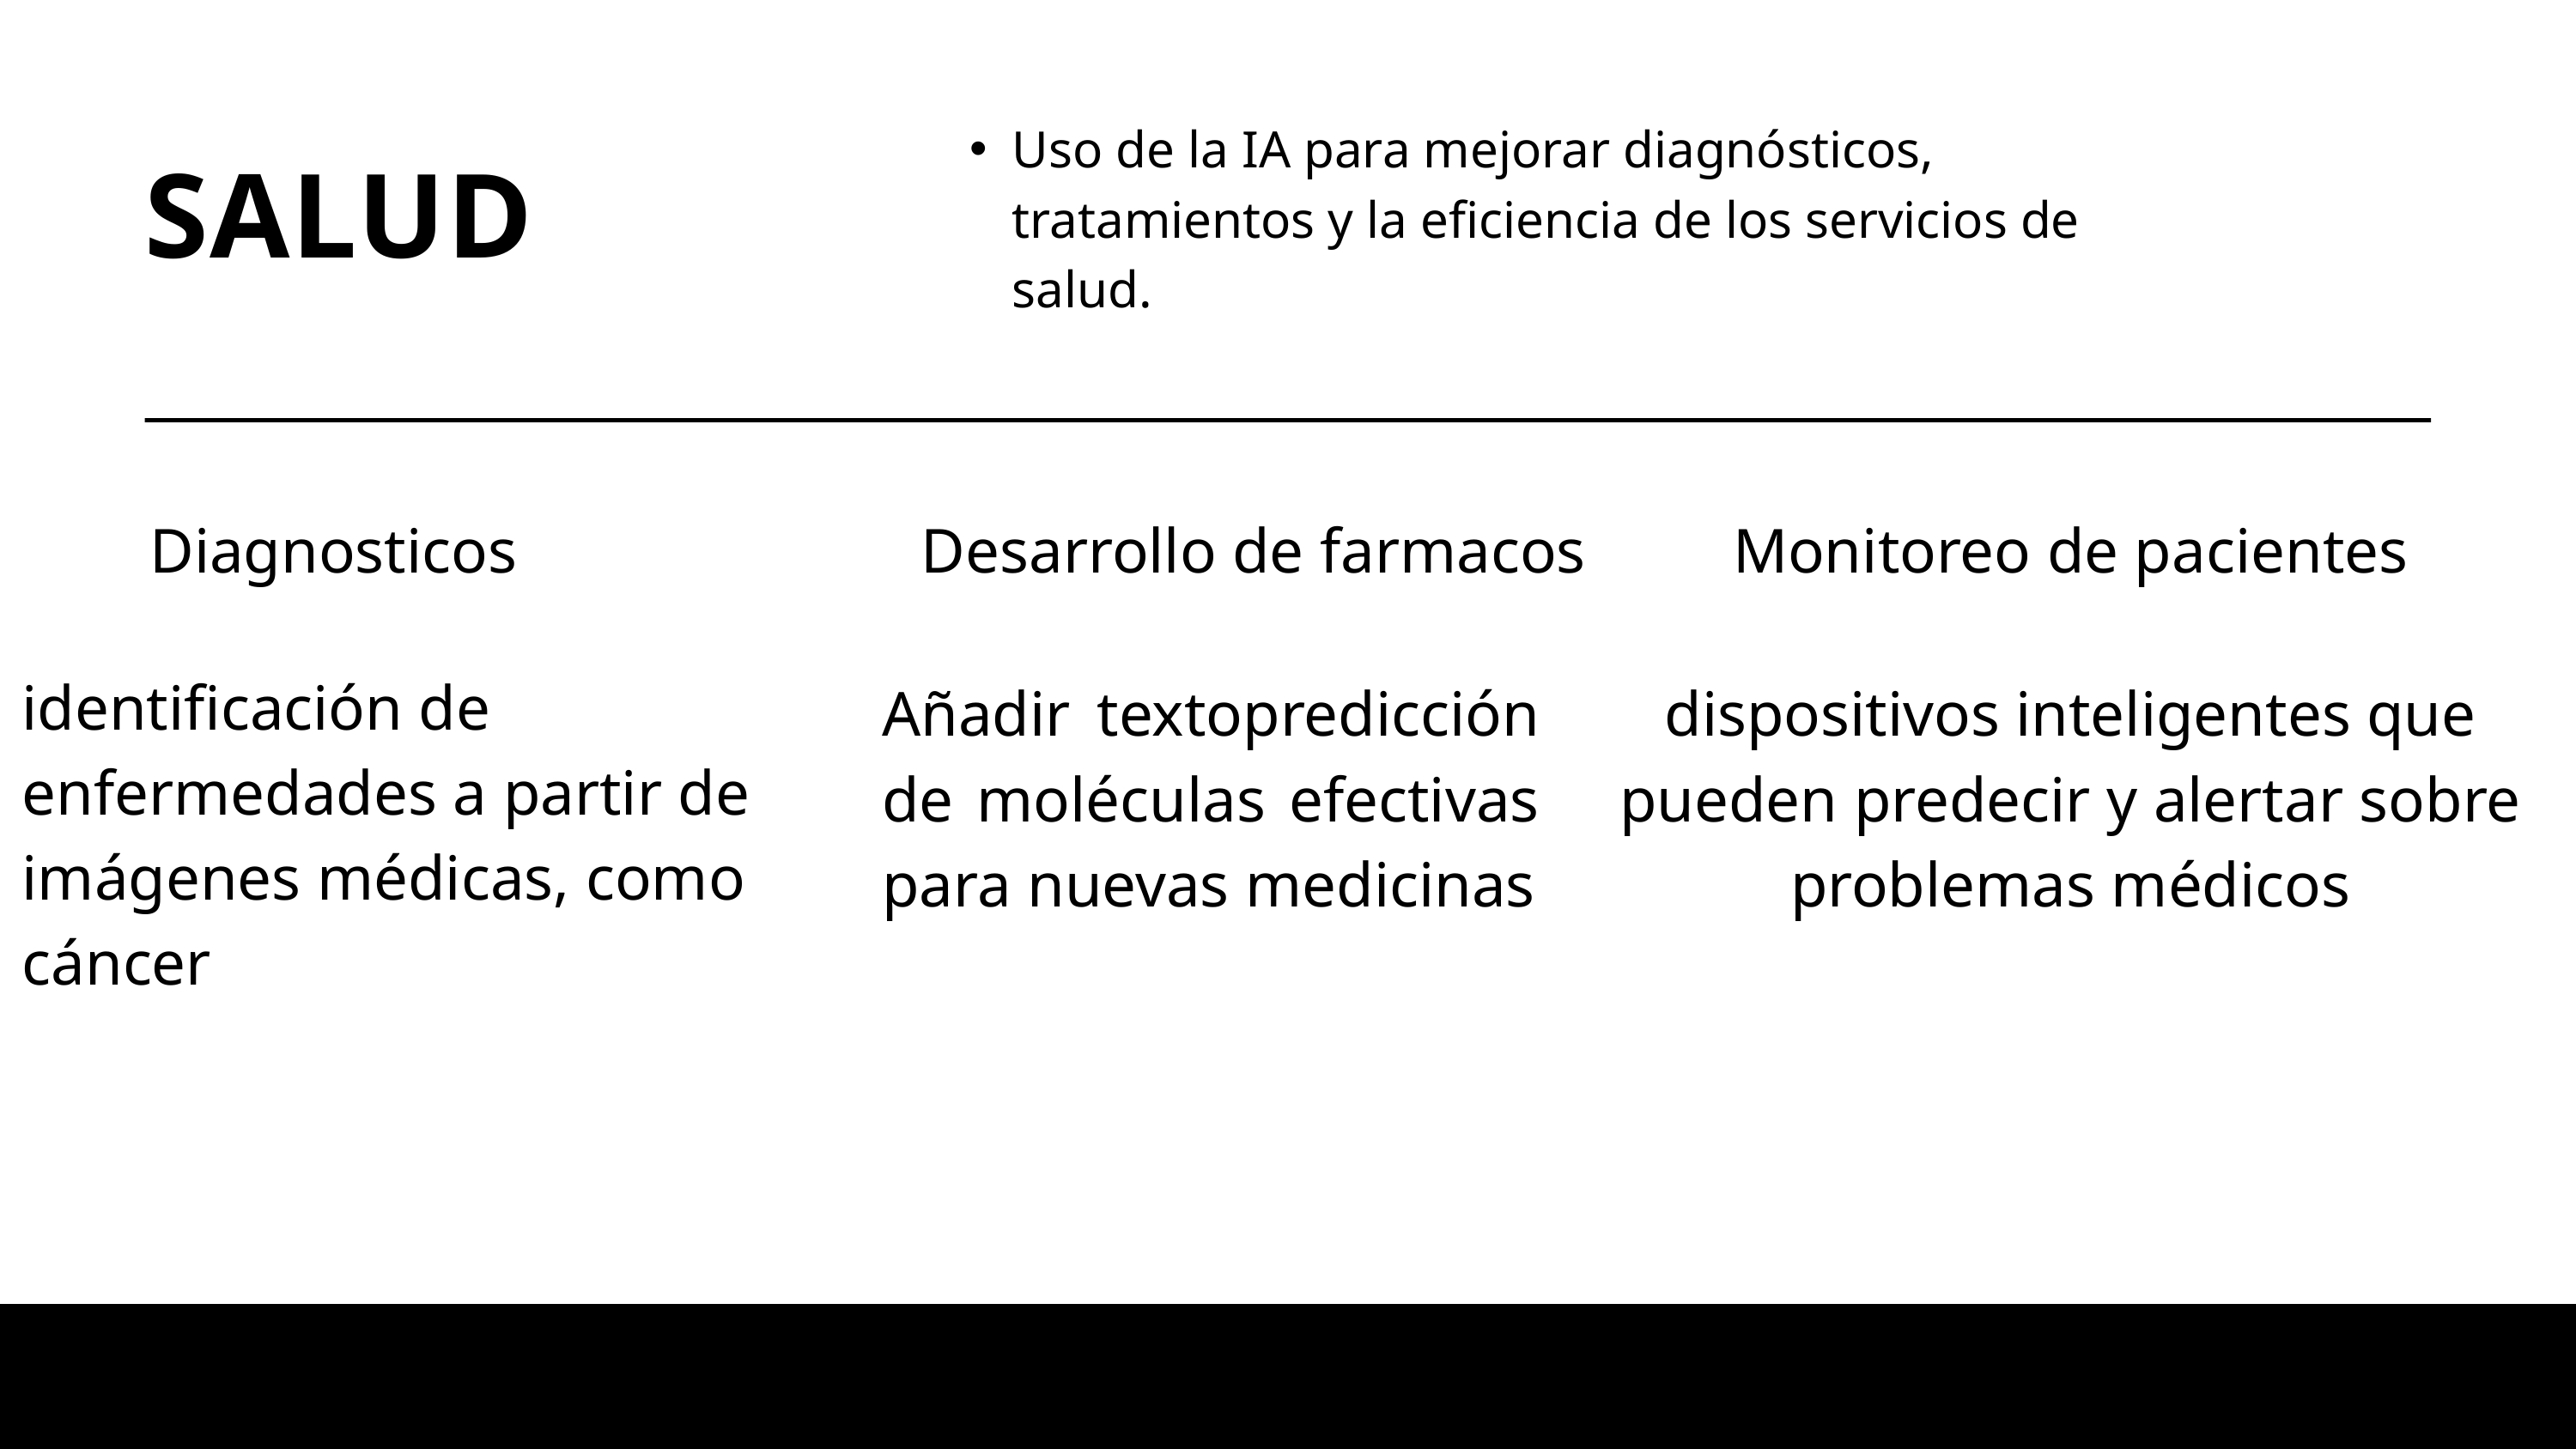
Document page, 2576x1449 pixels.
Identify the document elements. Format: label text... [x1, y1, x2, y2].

text_box SALUD [144, 149, 927, 282]
text_box Añadir textopredicción de moléculas efectivas para nuevas medicinas [882, 663, 1540, 919]
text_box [0, 1303, 2576, 1449]
text_box Monitoreo de pacientes [1726, 500, 2415, 585]
text_box dispositivos inteligentes que pueden predecir y alertar sobre problemas médicos [1565, 663, 2576, 919]
text_box Desarrollo de farmacos [914, 500, 1594, 585]
text_box Uso de la IA para mejorar diagnósticos, tratamientos y la eficiencia de los servicios de salud. [927, 107, 2204, 389]
text_box identificación de enfermedades a partir de imágenes médicas, como cáncer [21, 657, 857, 997]
text_box Diagnosticos [144, 500, 523, 585]
